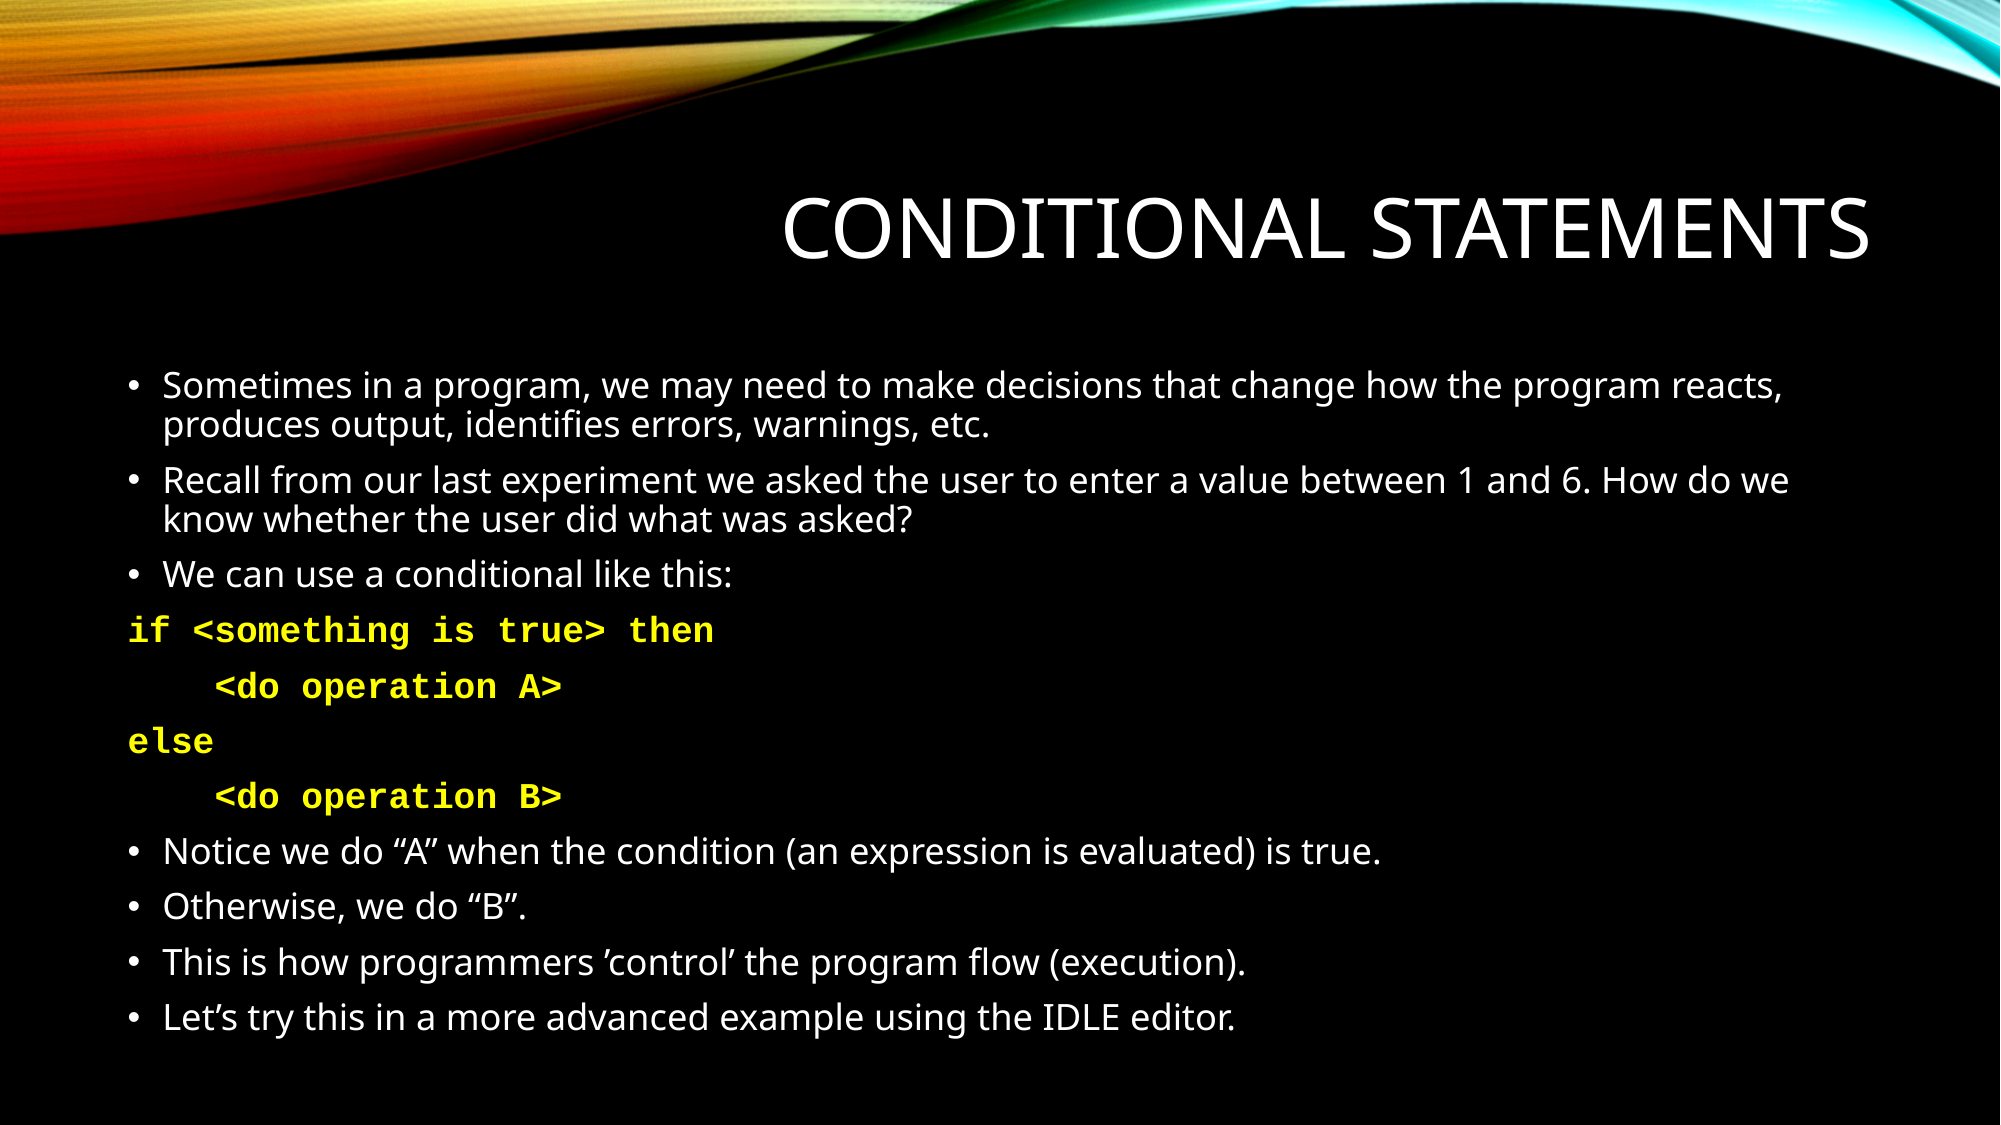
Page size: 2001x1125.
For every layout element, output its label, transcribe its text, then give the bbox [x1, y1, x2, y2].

picture [0, 0, 2000, 237]
list Sometimes in a program, we may need to make decisions that change how the program reacts, produces output, identifies errors, warnings, etc. Recall from our last experiment we asked the user to enter a value between 1 and 6. How do we know whether the user did what was asked? We can use a conditional like this: if <something is true> then <do operation A> else <do operation B> Notice we do “A” when the condition (an expression is evaluated) is true. Otherwise, we do “B”. This is how programmers ’control’ the program flow (execution). Let’s try this in a more advanced example using the IDLE editor. [112, 360, 1888, 1055]
title Conditional statements [221, 125, 1888, 338]
